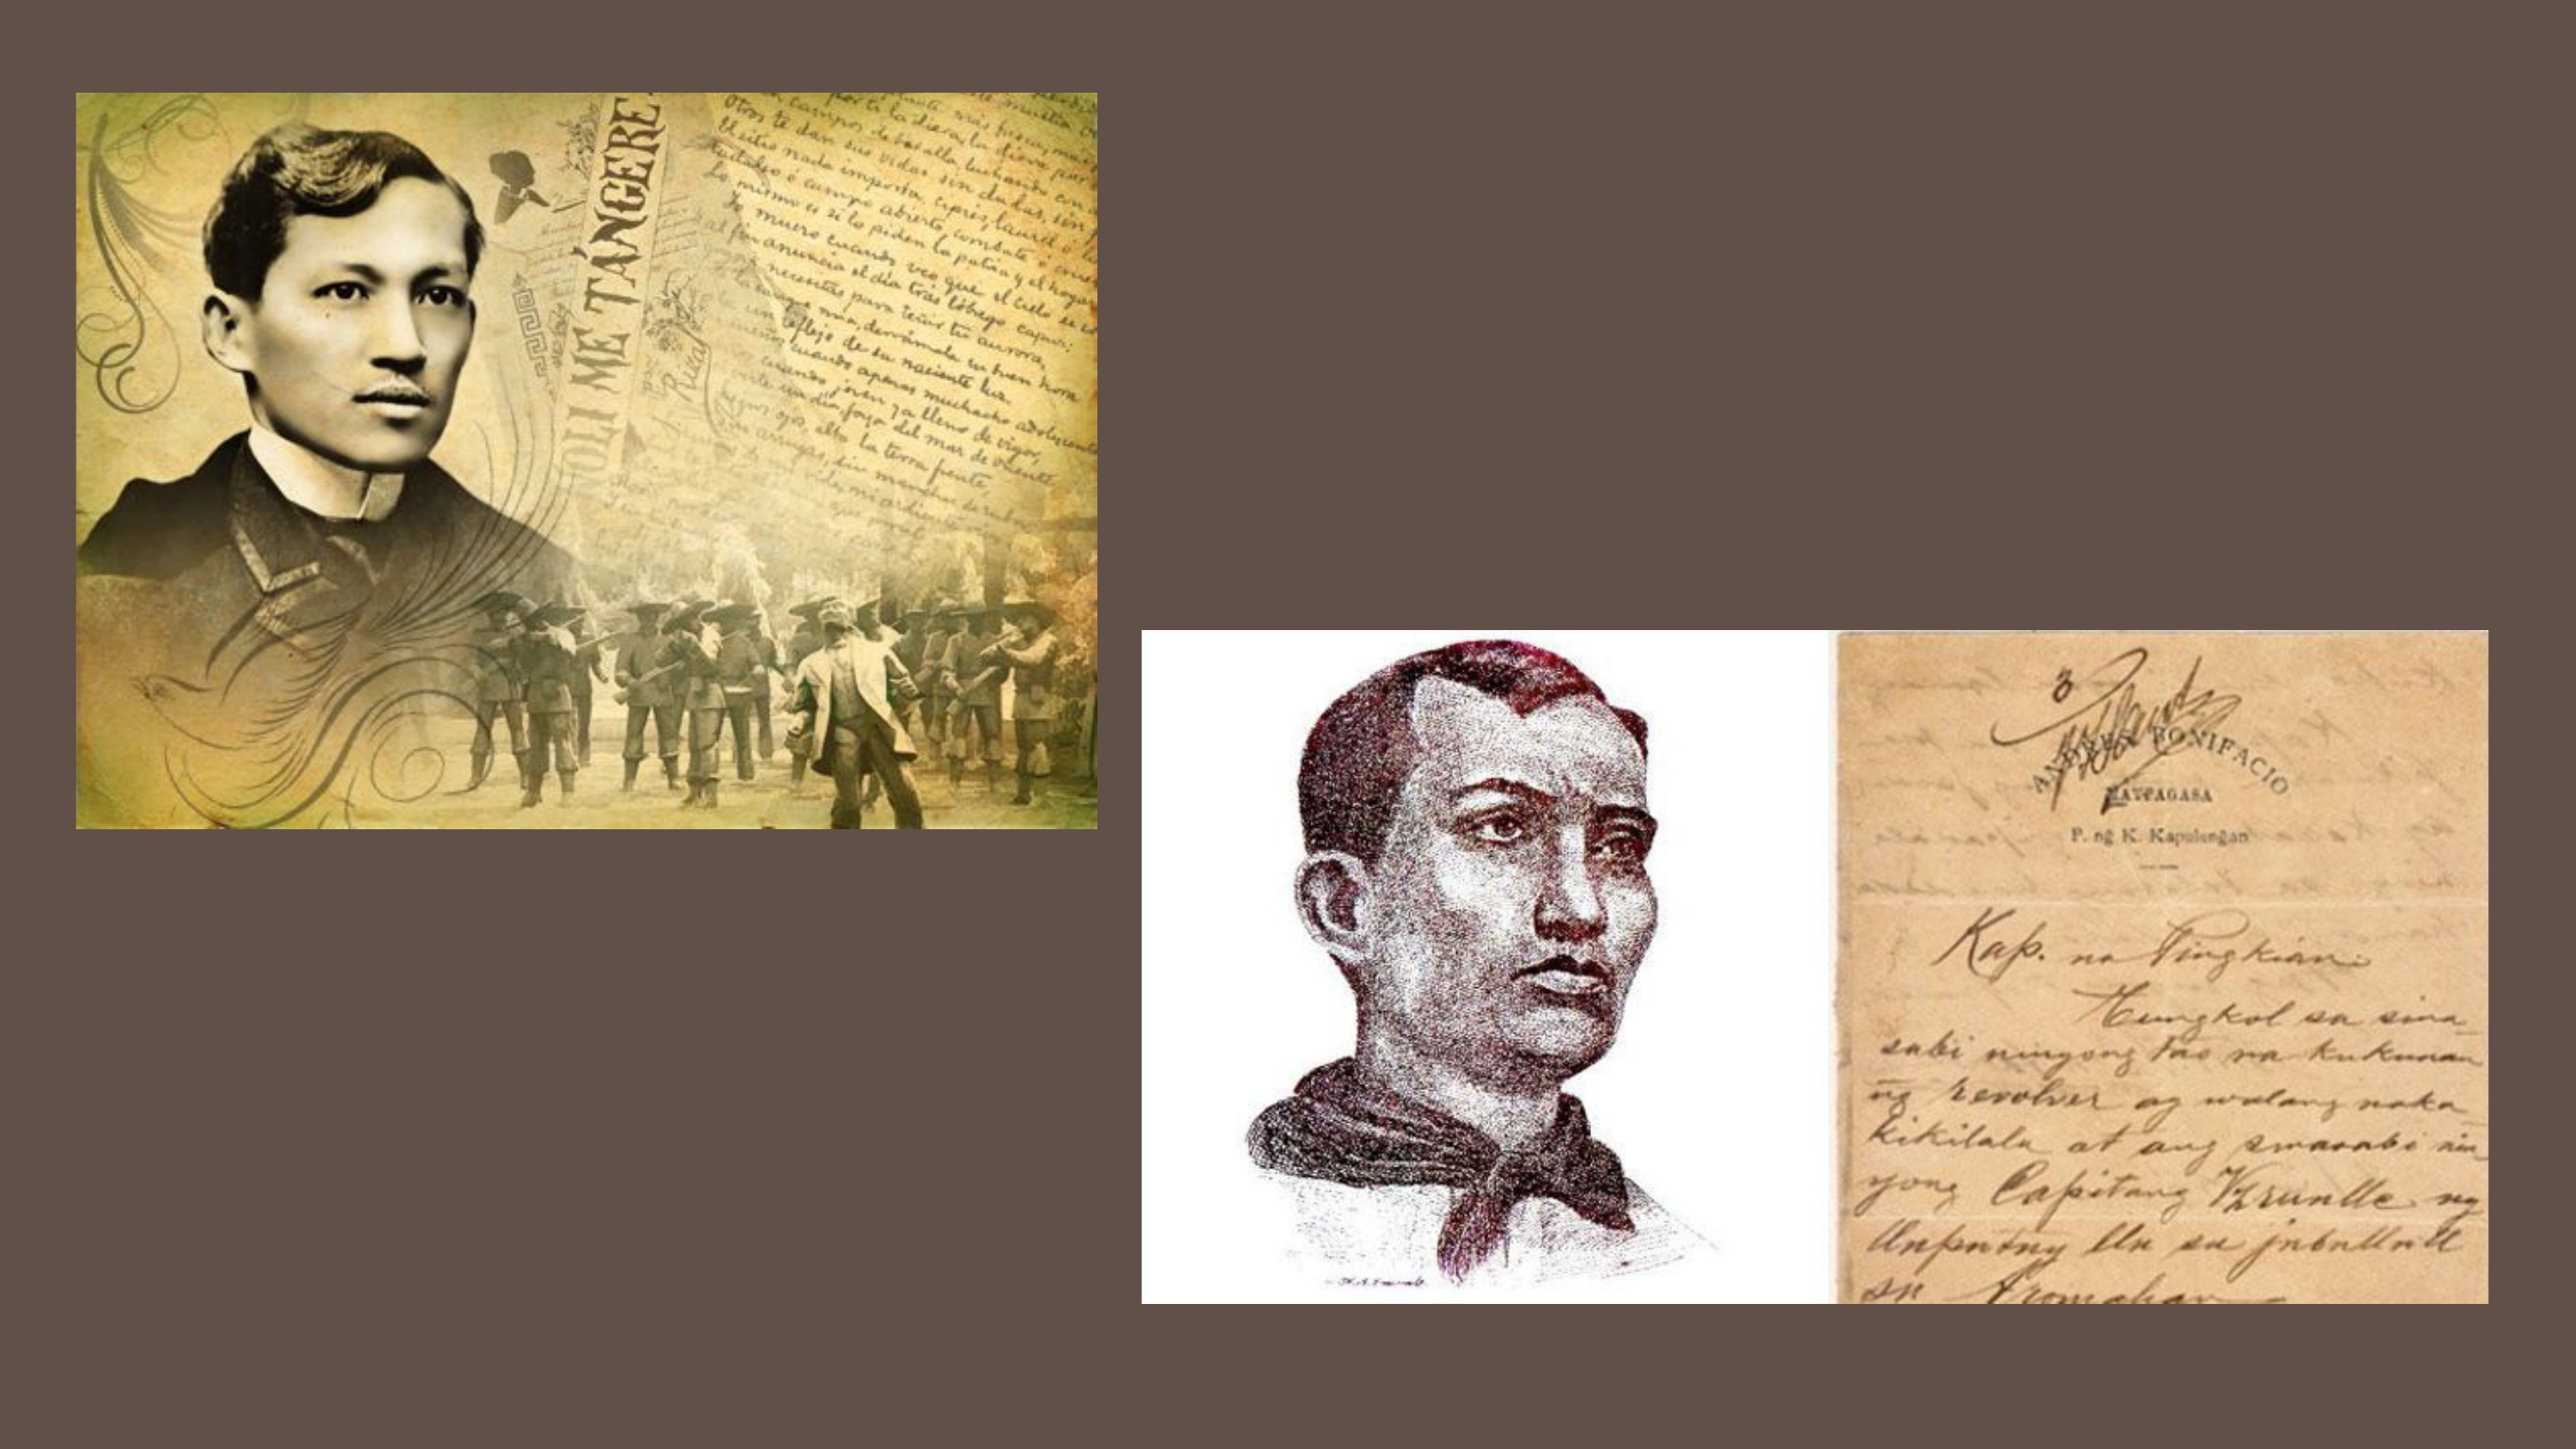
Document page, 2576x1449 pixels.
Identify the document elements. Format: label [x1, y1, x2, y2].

text_box [1141, 630, 2489, 1304]
text_box [76, 93, 1097, 829]
